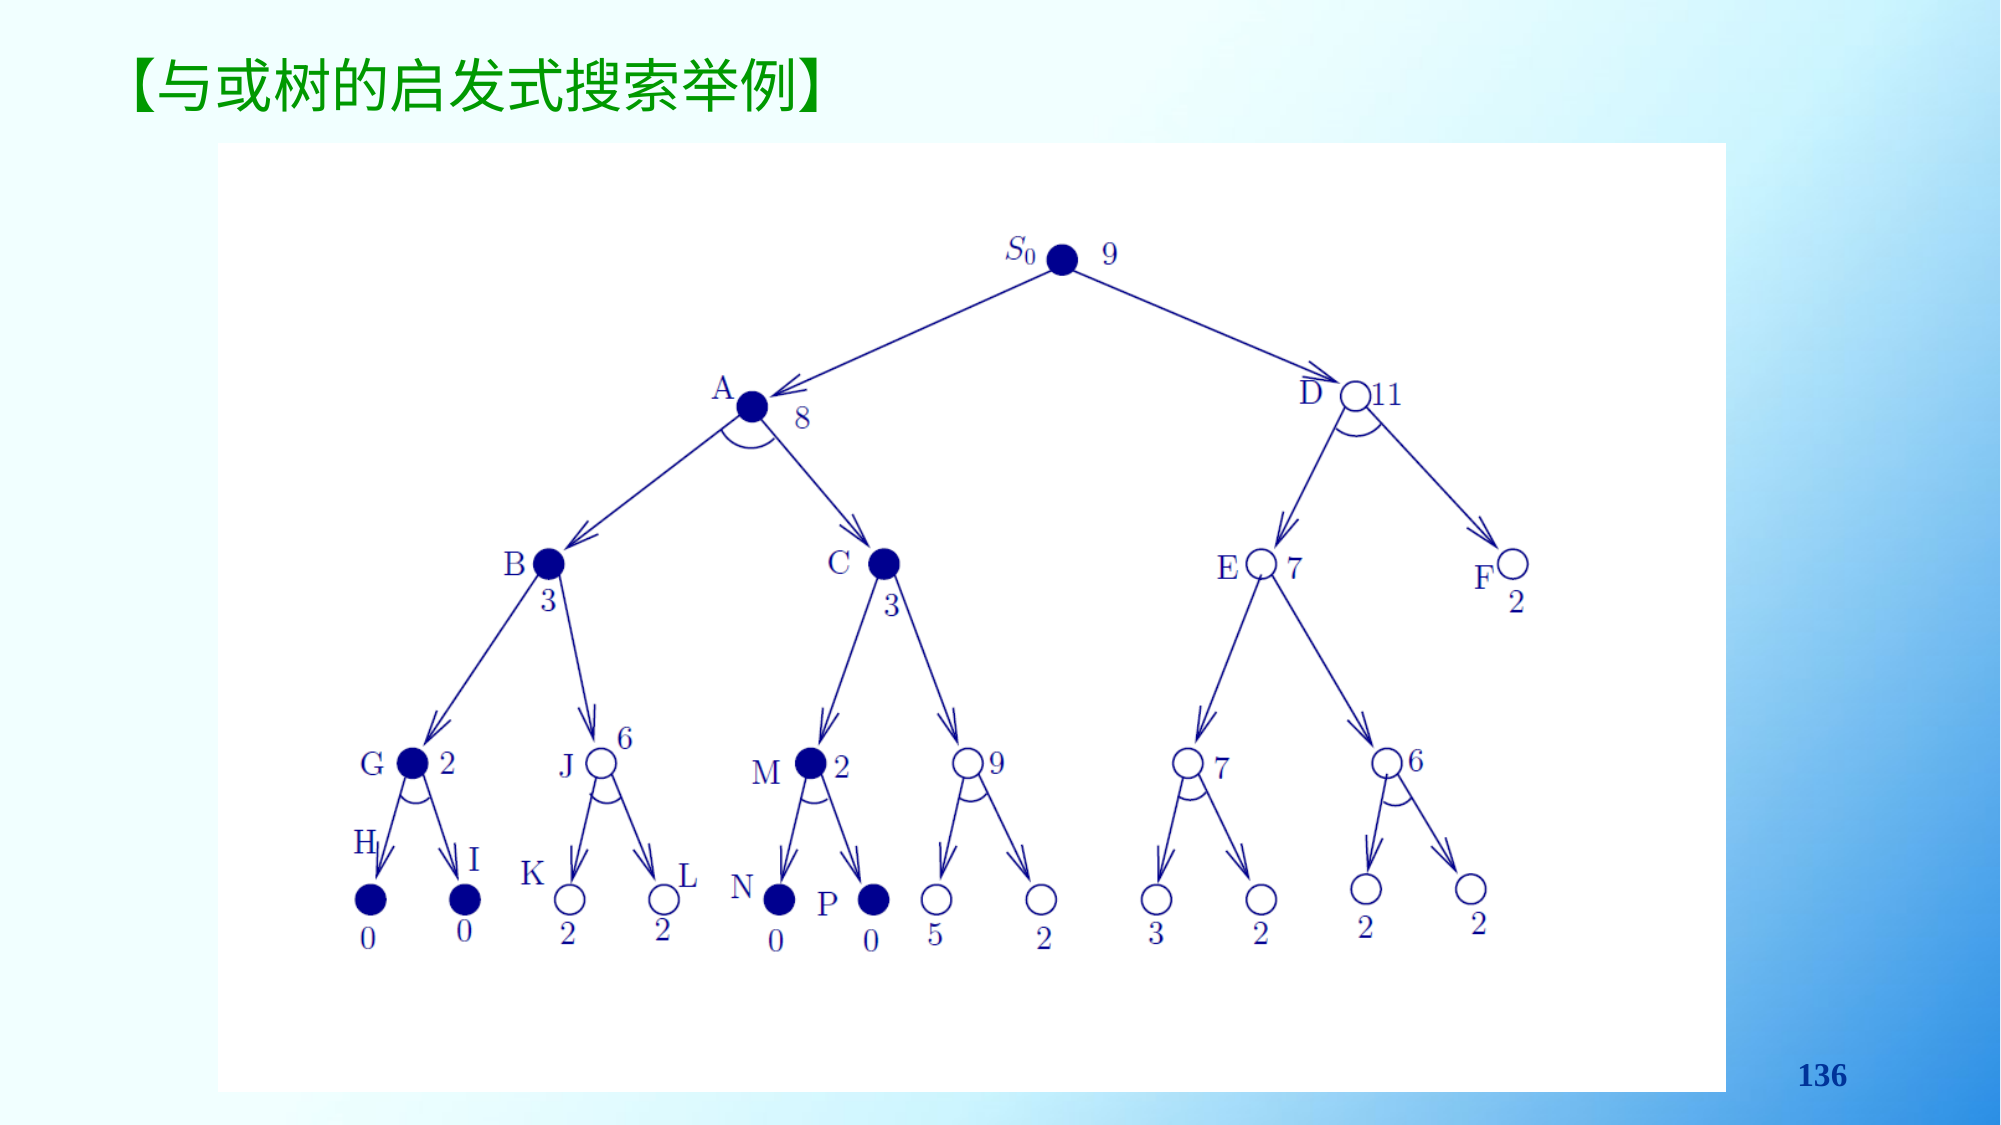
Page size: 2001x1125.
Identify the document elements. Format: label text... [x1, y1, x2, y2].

slide_number 136 [1412, 1042, 1863, 1103]
title 【与或树的启发式搜索举例】 [83, 32, 1017, 144]
picture [0, 0, 2001, 1125]
